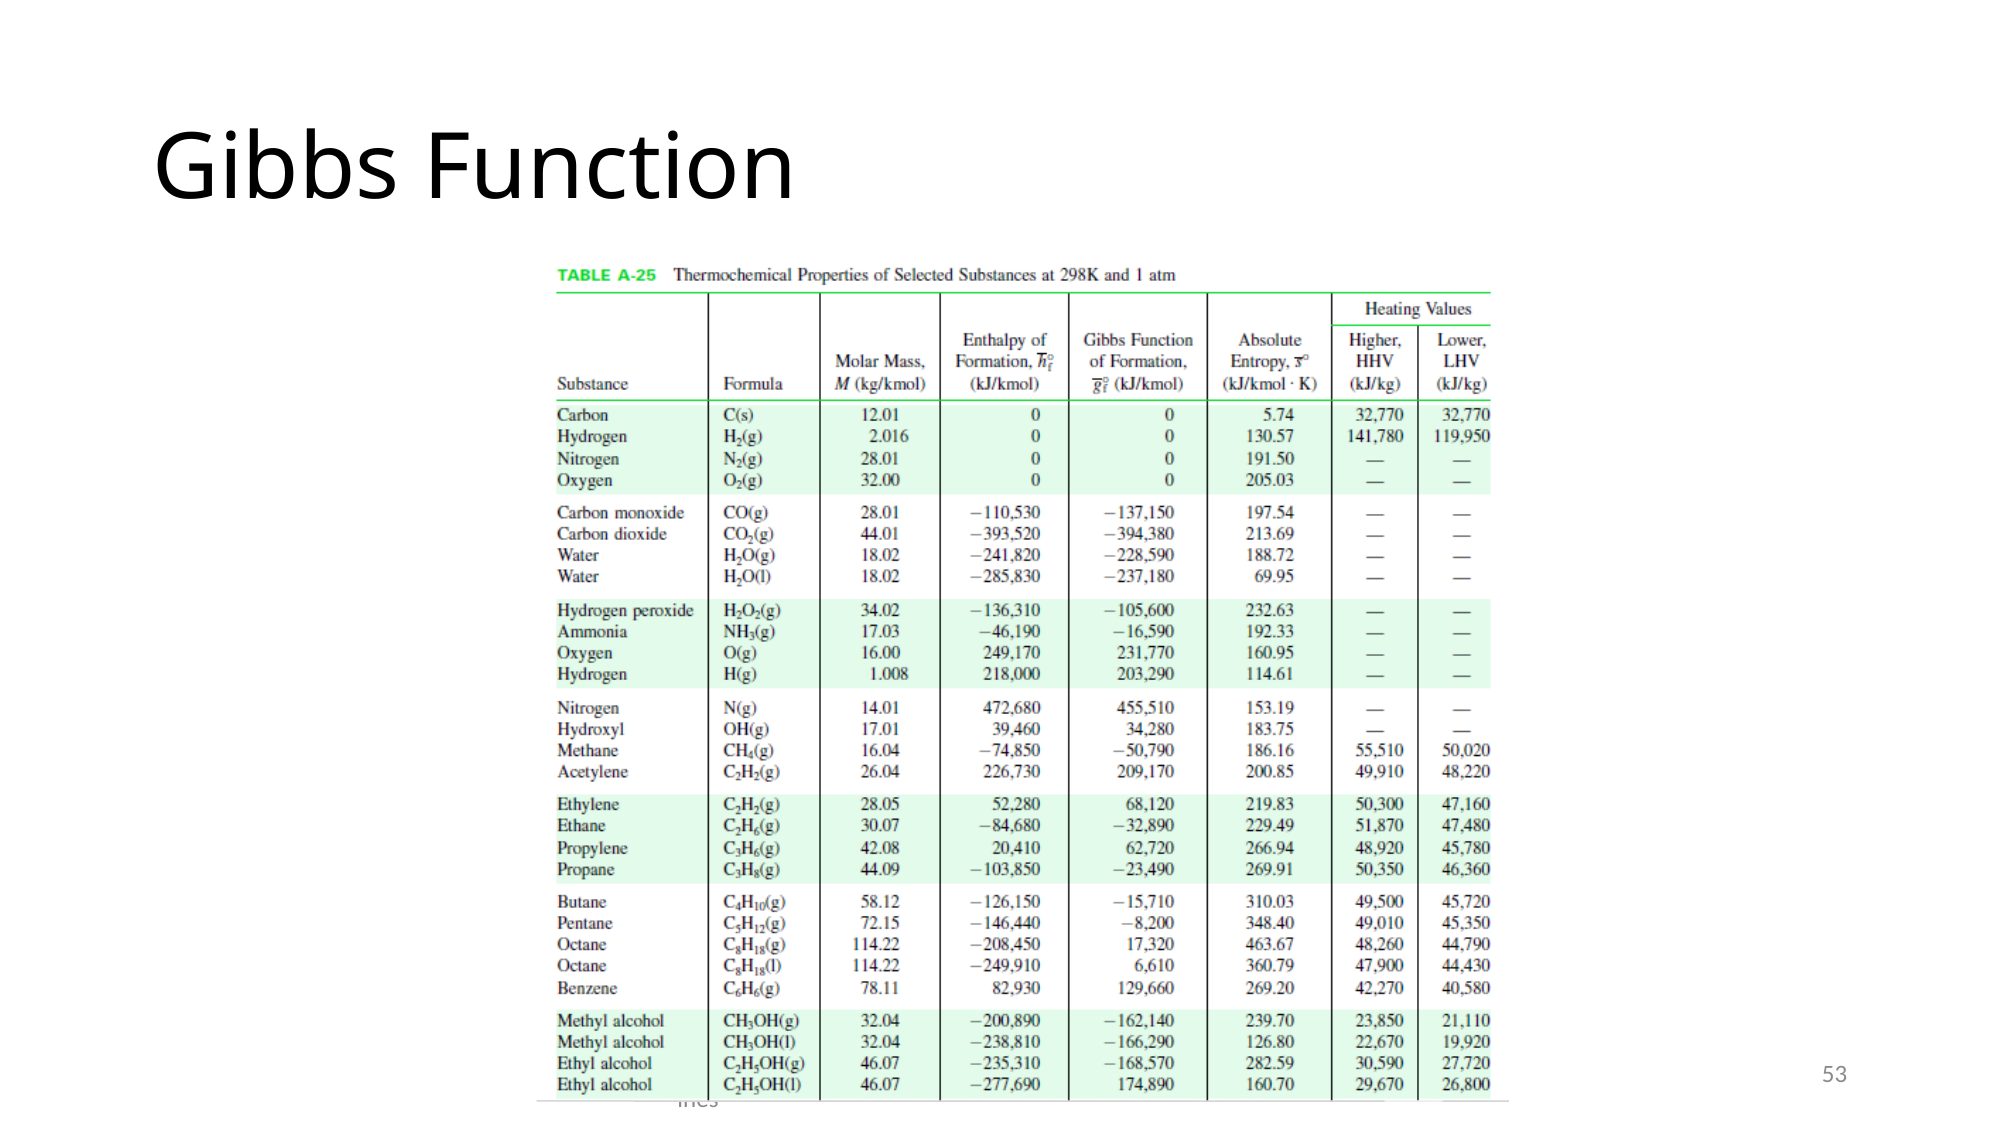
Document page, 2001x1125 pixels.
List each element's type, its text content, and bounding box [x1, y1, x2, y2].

slide_number 53 [1412, 1042, 1863, 1103]
picture [536, 250, 1509, 1102]
title Gibbs Function [137, 59, 1863, 278]
